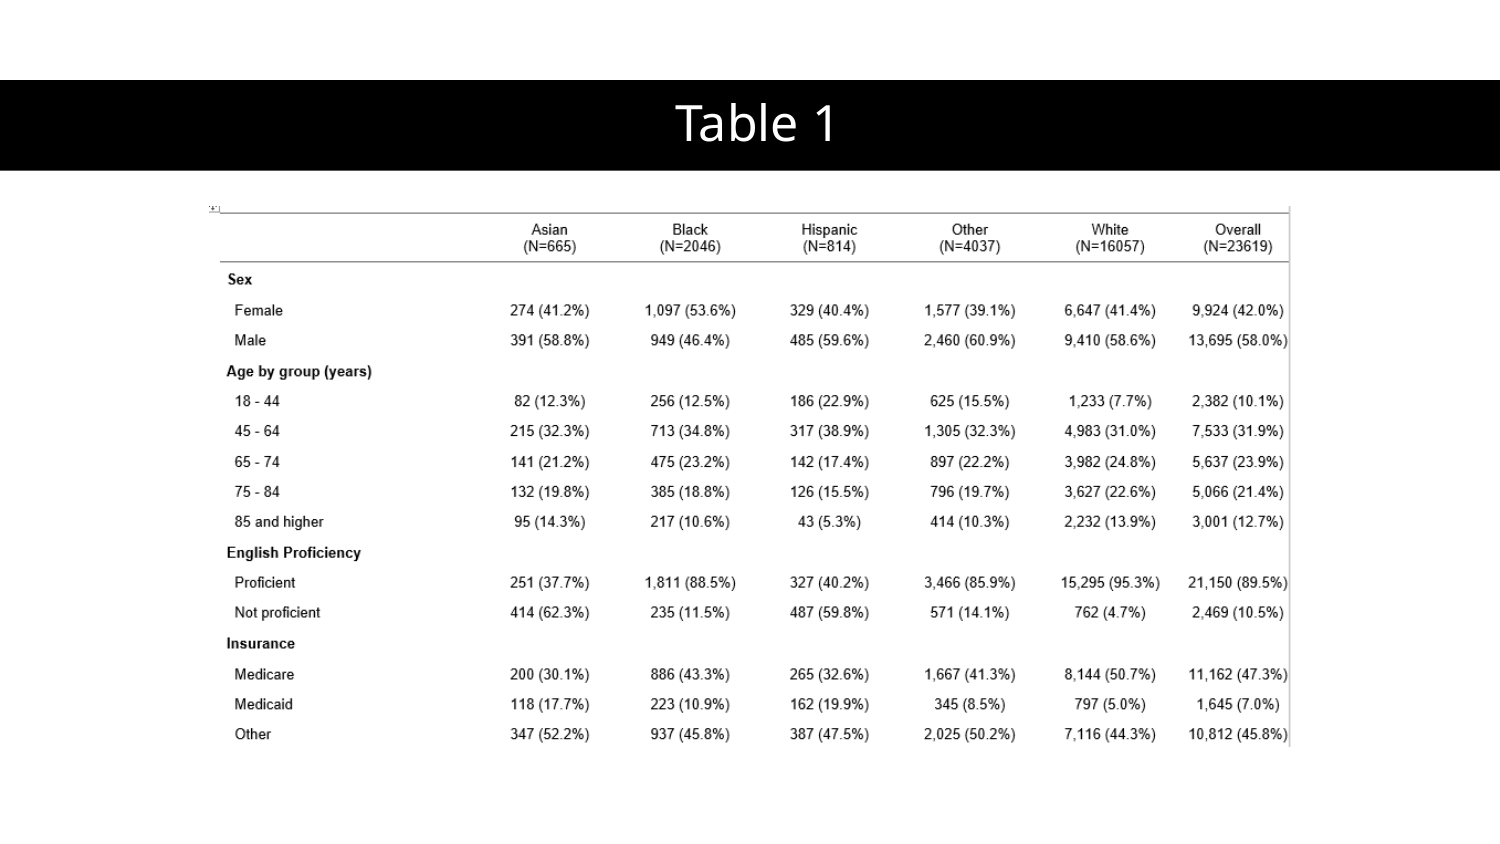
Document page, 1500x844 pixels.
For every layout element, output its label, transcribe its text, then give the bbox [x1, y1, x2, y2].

picture [209, 206, 1291, 747]
title Table 1 [68, 79, 1448, 171]
text_box [0, 79, 1500, 172]
